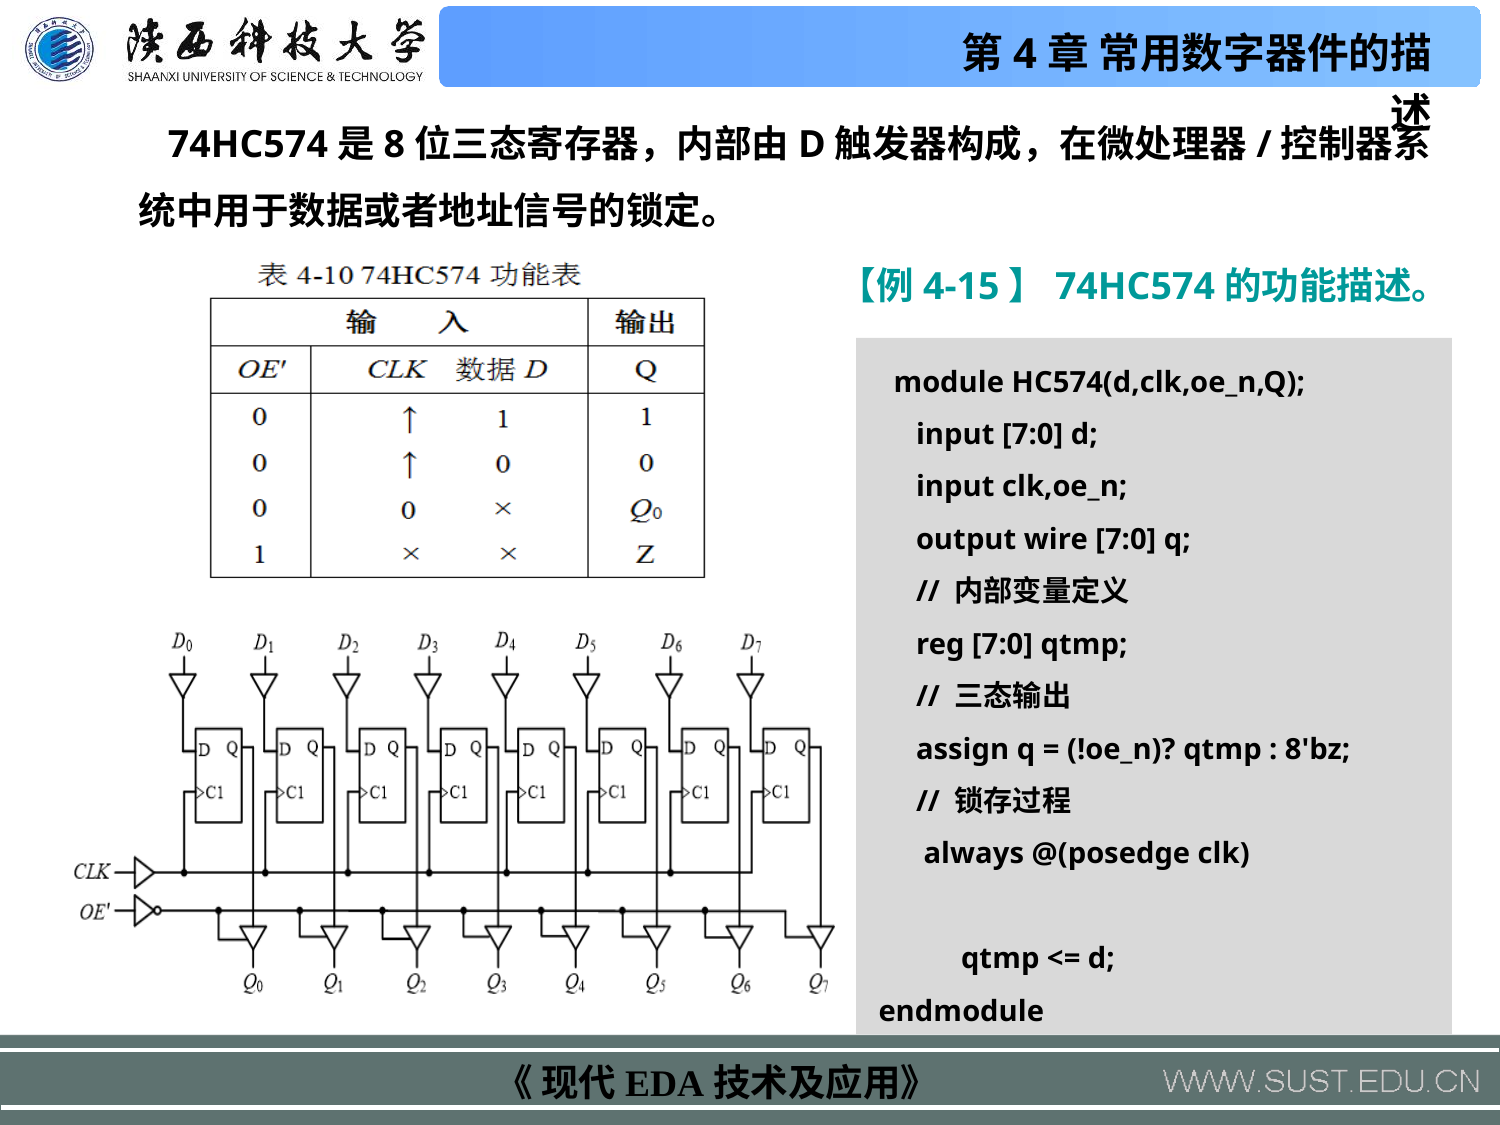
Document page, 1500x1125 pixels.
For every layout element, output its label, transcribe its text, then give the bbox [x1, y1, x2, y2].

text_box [1151, 1057, 1492, 1105]
text_box 【例4-15】74HC574的功能描述。 [824, 231, 1464, 314]
text_box 74HC574是8位三态寄存器，内部由D触发器构成，在微处理器/控制器系统中用于数据或者地址信号的锁定。 [123, 90, 1452, 240]
picture [12, 1, 439, 93]
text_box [60, 622, 840, 1007]
text_box module HC574(d,clk,oe_n,Q); input [7:0] d; input clk,oe_n; output wire [7:0] q; // 内部变量定义 reg [7:0] qtmp; // 三态输出 assign q = (!oe_n)? qtmp : 8'bz; // 锁存过程 always @(posedge clk) qtmp <= d; endmodule [856, 337, 1452, 1035]
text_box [194, 255, 716, 585]
